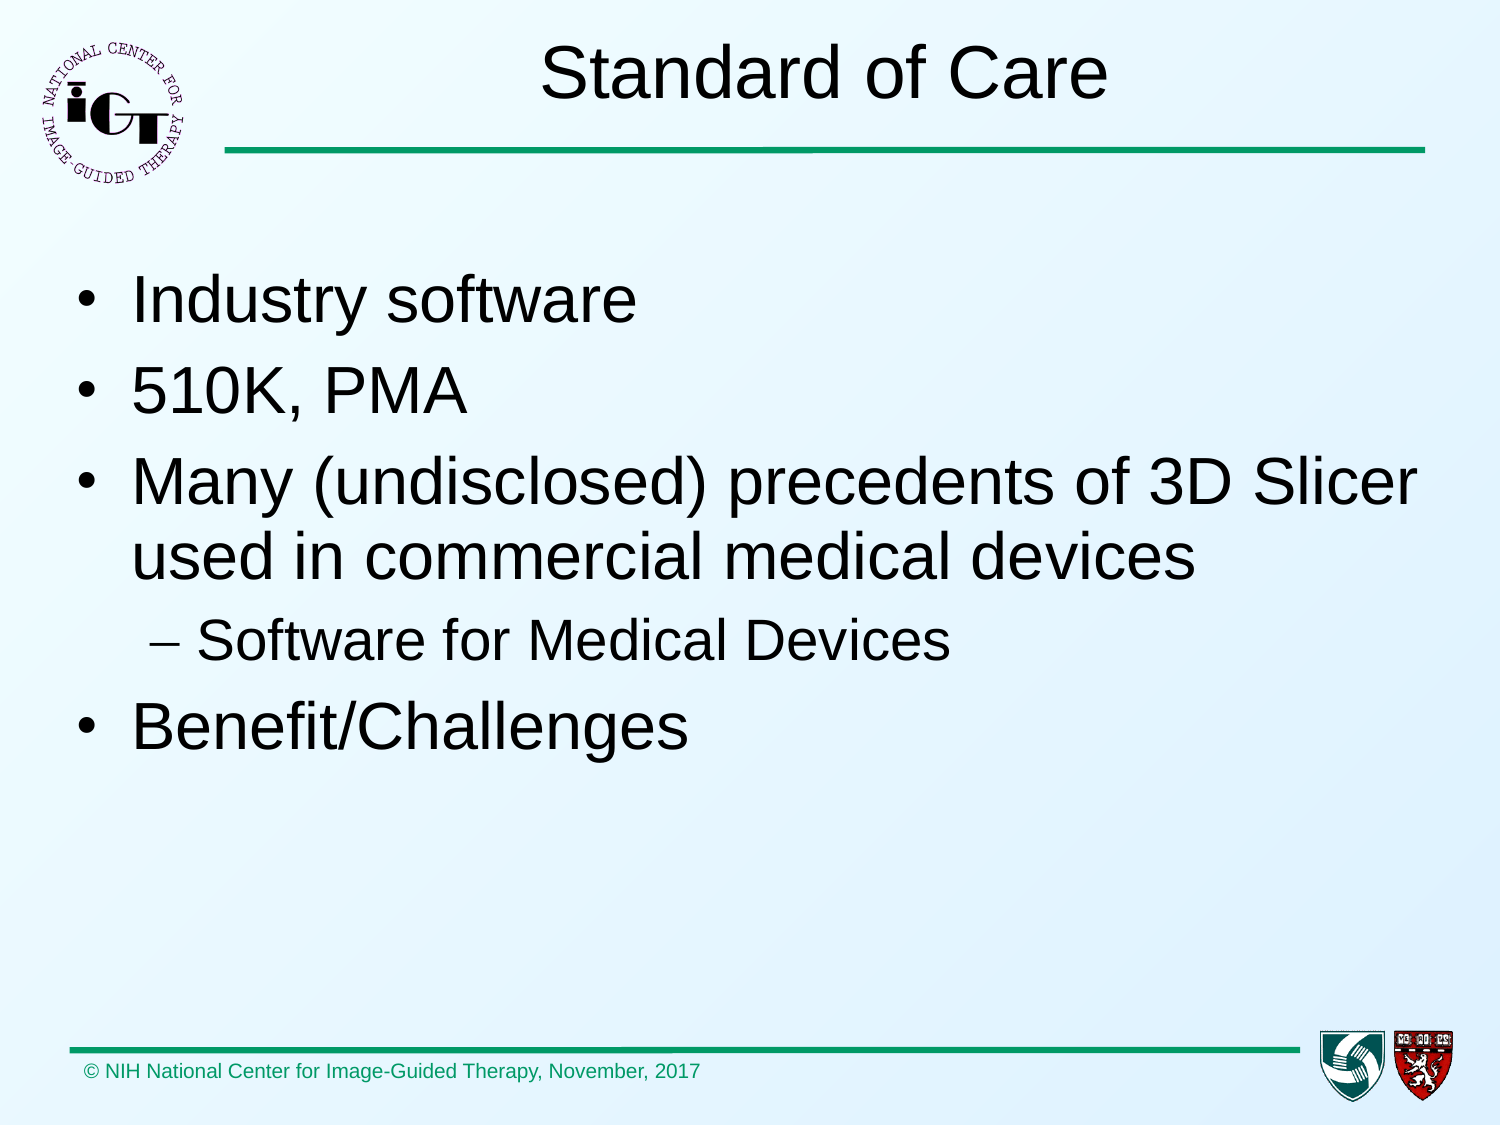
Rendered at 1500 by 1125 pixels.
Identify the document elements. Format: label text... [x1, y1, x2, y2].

list Industry software 510K, PMA Many (undisclosed) precedents of 3D Slicer used in commercial medical devices Software for Medical Devices Benefit/Challenges [75, 263, 1425, 1006]
picture [1391, 1028, 1459, 1105]
title Standard of Care [225, 20, 1425, 127]
picture [1312, 1025, 1387, 1105]
picture [37, 37, 188, 188]
